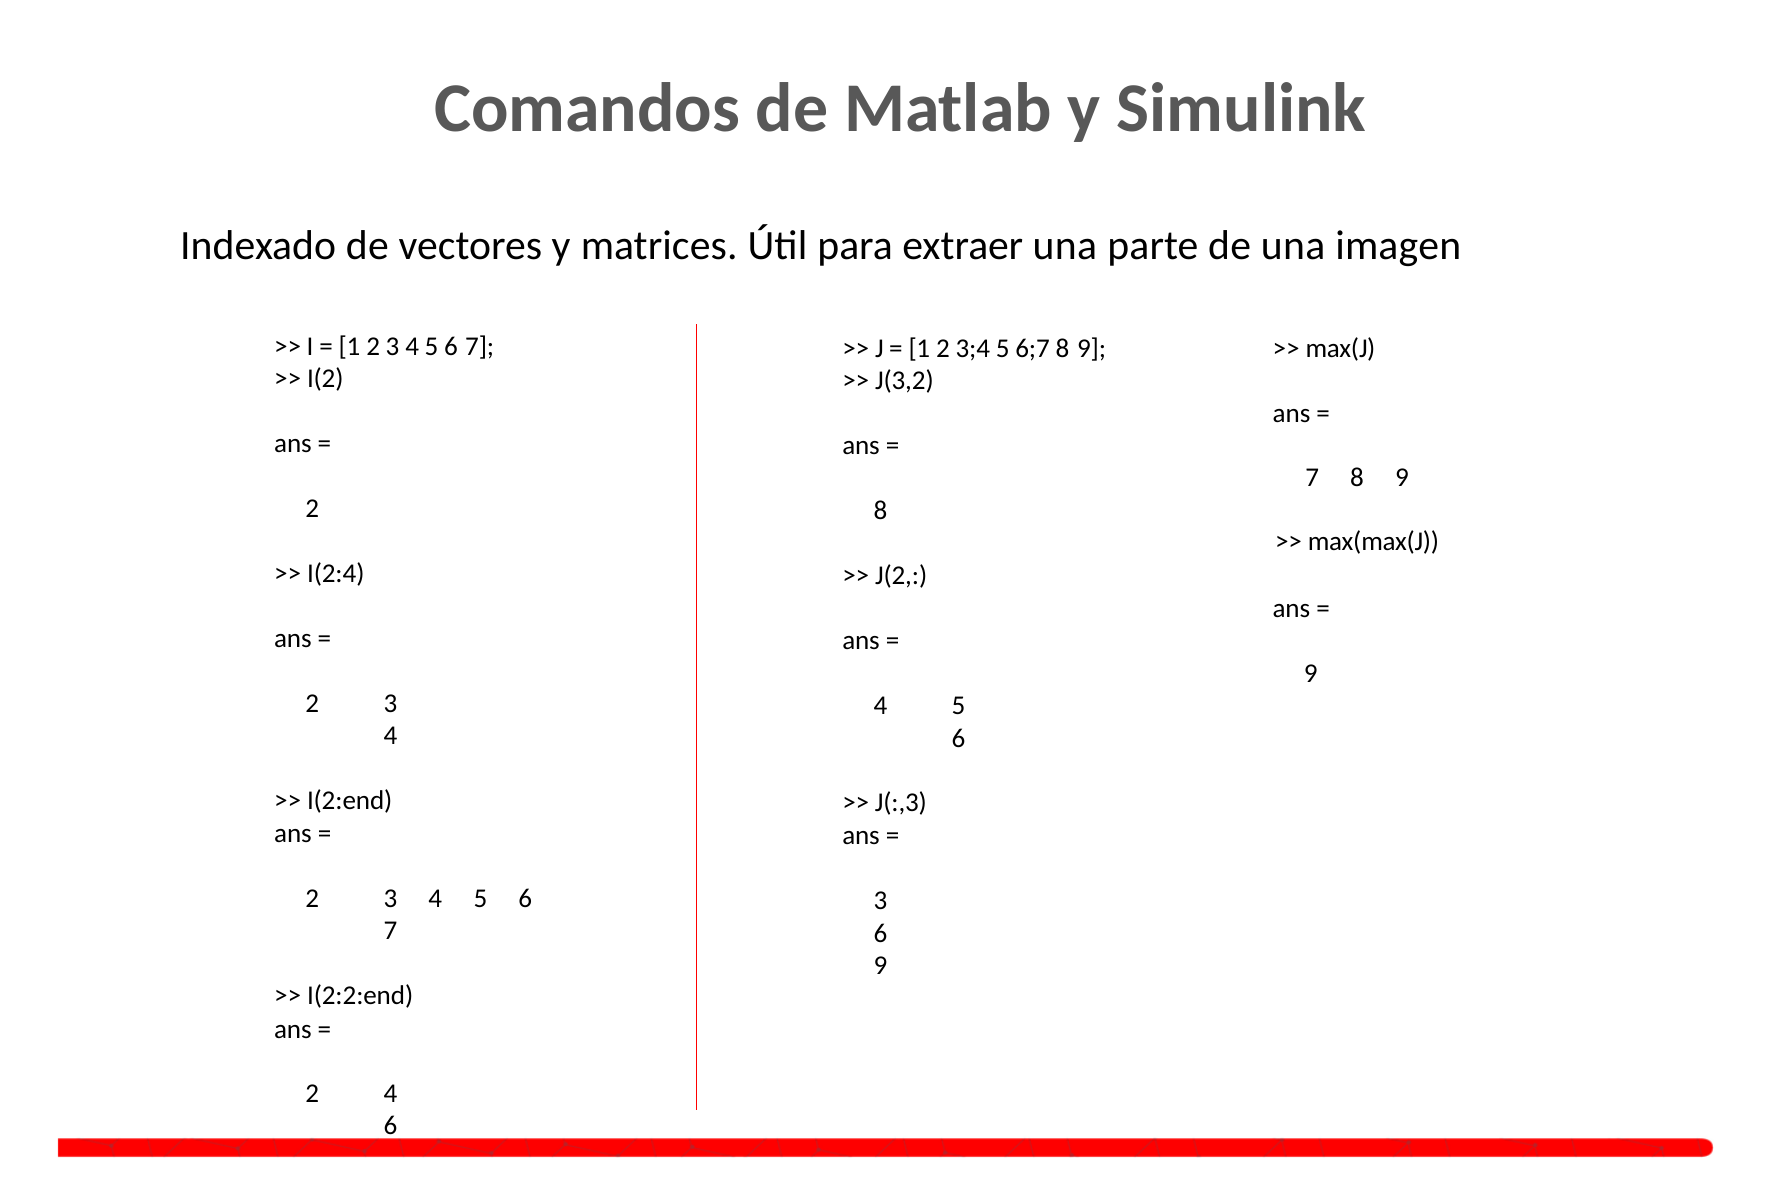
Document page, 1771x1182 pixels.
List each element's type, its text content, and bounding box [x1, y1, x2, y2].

text_box >> J = [1 2 3;4 5 6;7 8 9]; >> J(3,2) [840, 327, 1113, 395]
text_box >> I(2:4) [272, 553, 368, 589]
text_box ans = [840, 425, 903, 460]
text_box ans = [840, 620, 903, 655]
title Comandos de Matlab y Simulink [400, 59, 1372, 215]
text_box ans = 7 8 9 >> max(max(J)) [1270, 392, 1442, 557]
text_box 4 5 6 >> J(:,3) [840, 685, 979, 817]
text_box ans = [1270, 587, 1333, 623]
text_box >> J(2,:) [840, 555, 931, 590]
text_box ans = 2 3 4 >> I(2:end) [272, 618, 411, 813]
text_box 8 [871, 490, 890, 525]
text_box 9 [1301, 652, 1320, 688]
picture [57, 1135, 1714, 1158]
text_box ans = [840, 815, 903, 850]
text_box ans = 2 4 6 [272, 1008, 411, 1141]
text_box Indexado de vectores y matrices. Útil para extraer una parte de una imagen [178, 215, 1471, 268]
text_box >> I = [1 2 3 4 5 6 7]; >> I(2) [272, 326, 501, 394]
text_box 2 [303, 488, 322, 524]
text_box 3 6 9 [871, 880, 890, 980]
text_box ans = 2 3 4 5 6 7 >> I(2:2:end) [272, 813, 546, 1010]
text_box >> max(J) [1270, 327, 1379, 363]
text_box ans = [272, 423, 334, 459]
